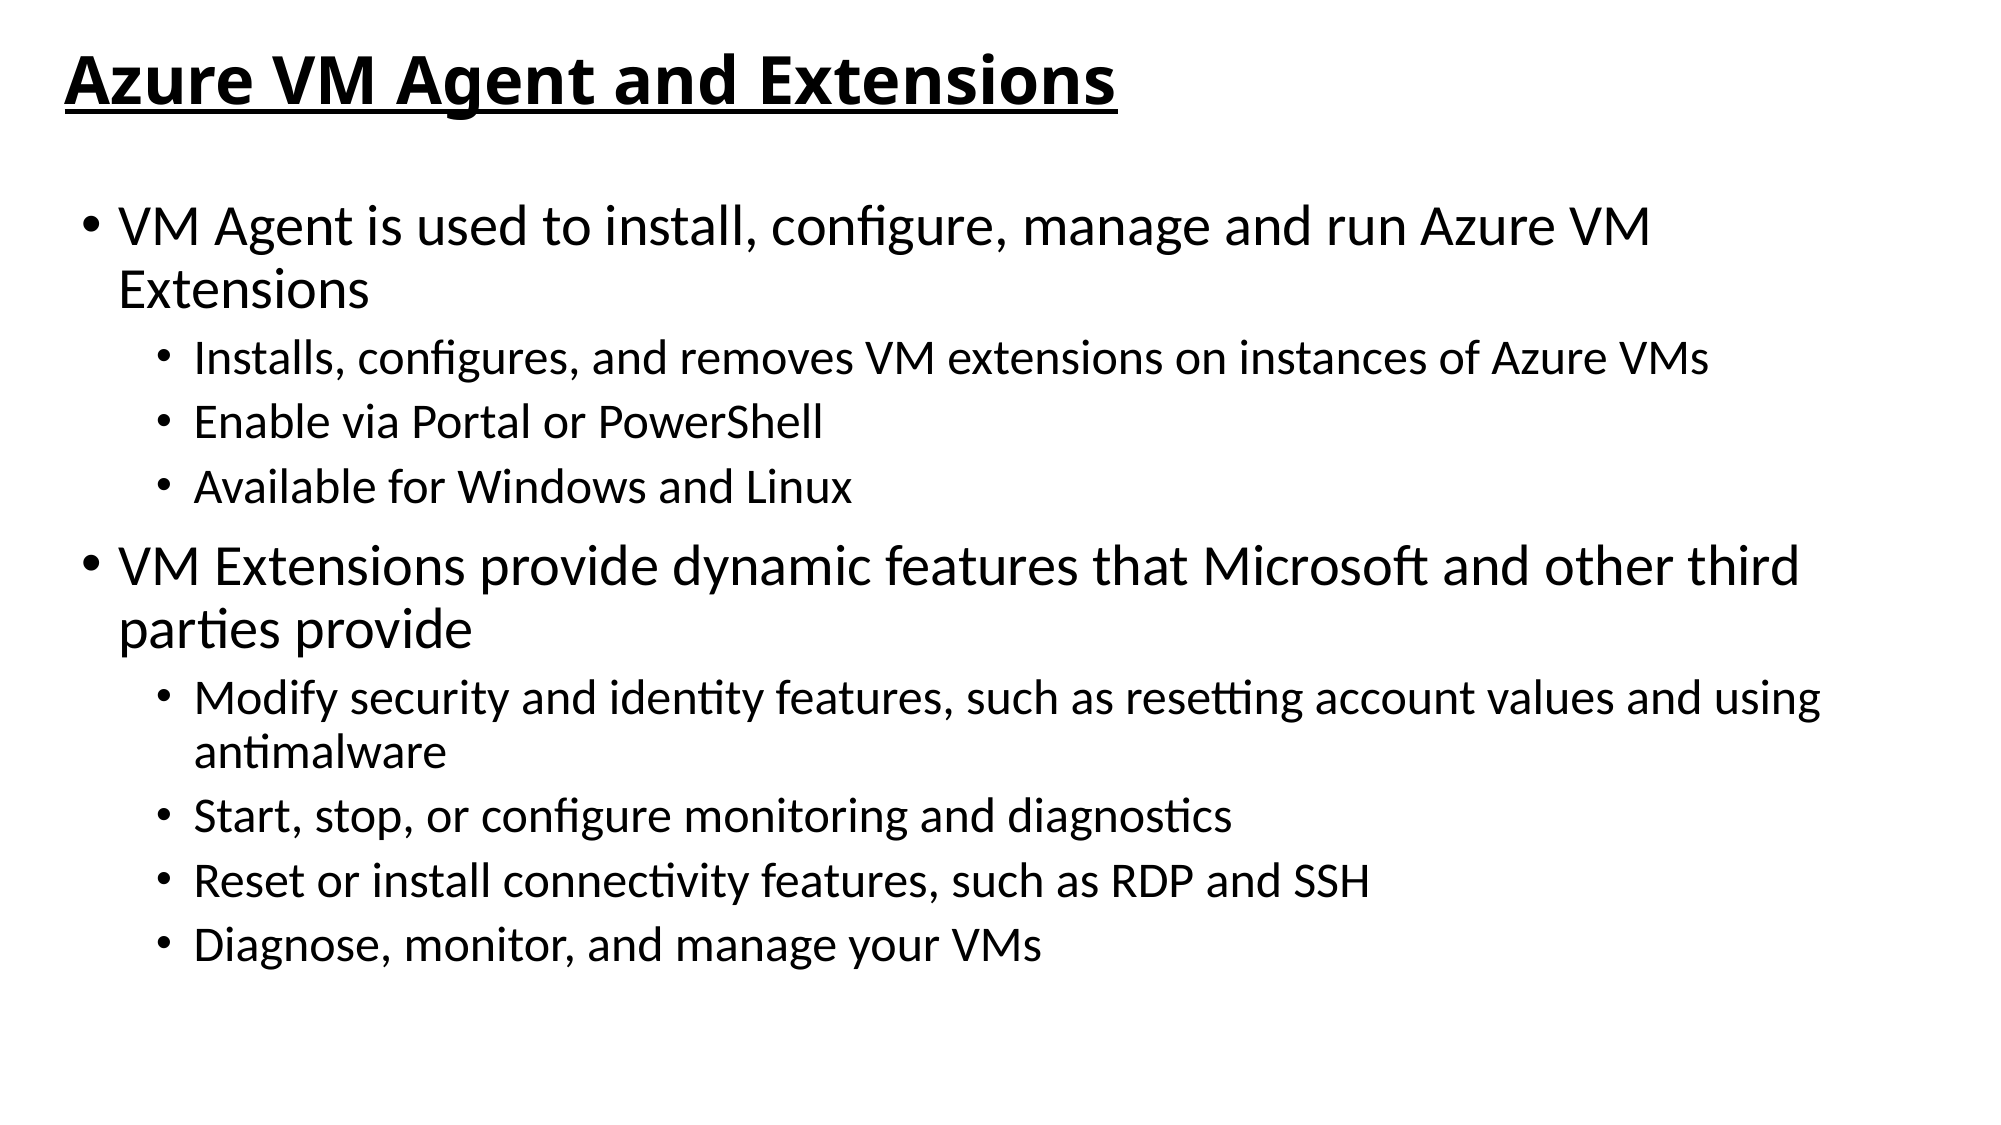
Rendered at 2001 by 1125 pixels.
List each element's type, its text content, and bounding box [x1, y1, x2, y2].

list VM Agent is used to install, configure, manage and run Azure VM Extensions Installs, configures, and removes VM extensions on instances of Azure VMs Enable via Portal or PowerShell Available for Windows and Linux VM Extensions provide dynamic features that Microsoft and other third parties provide Modify security and identity features, such as resetting account values and using antimalware Start, stop, or configure monitoring and diagnostics Reset or install connectivity features, such as RDP and SSH Diagnose, monitor, and manage your VMs [66, 187, 1899, 1001]
title Azure VM Agent and Extensions [49, 26, 1899, 140]
